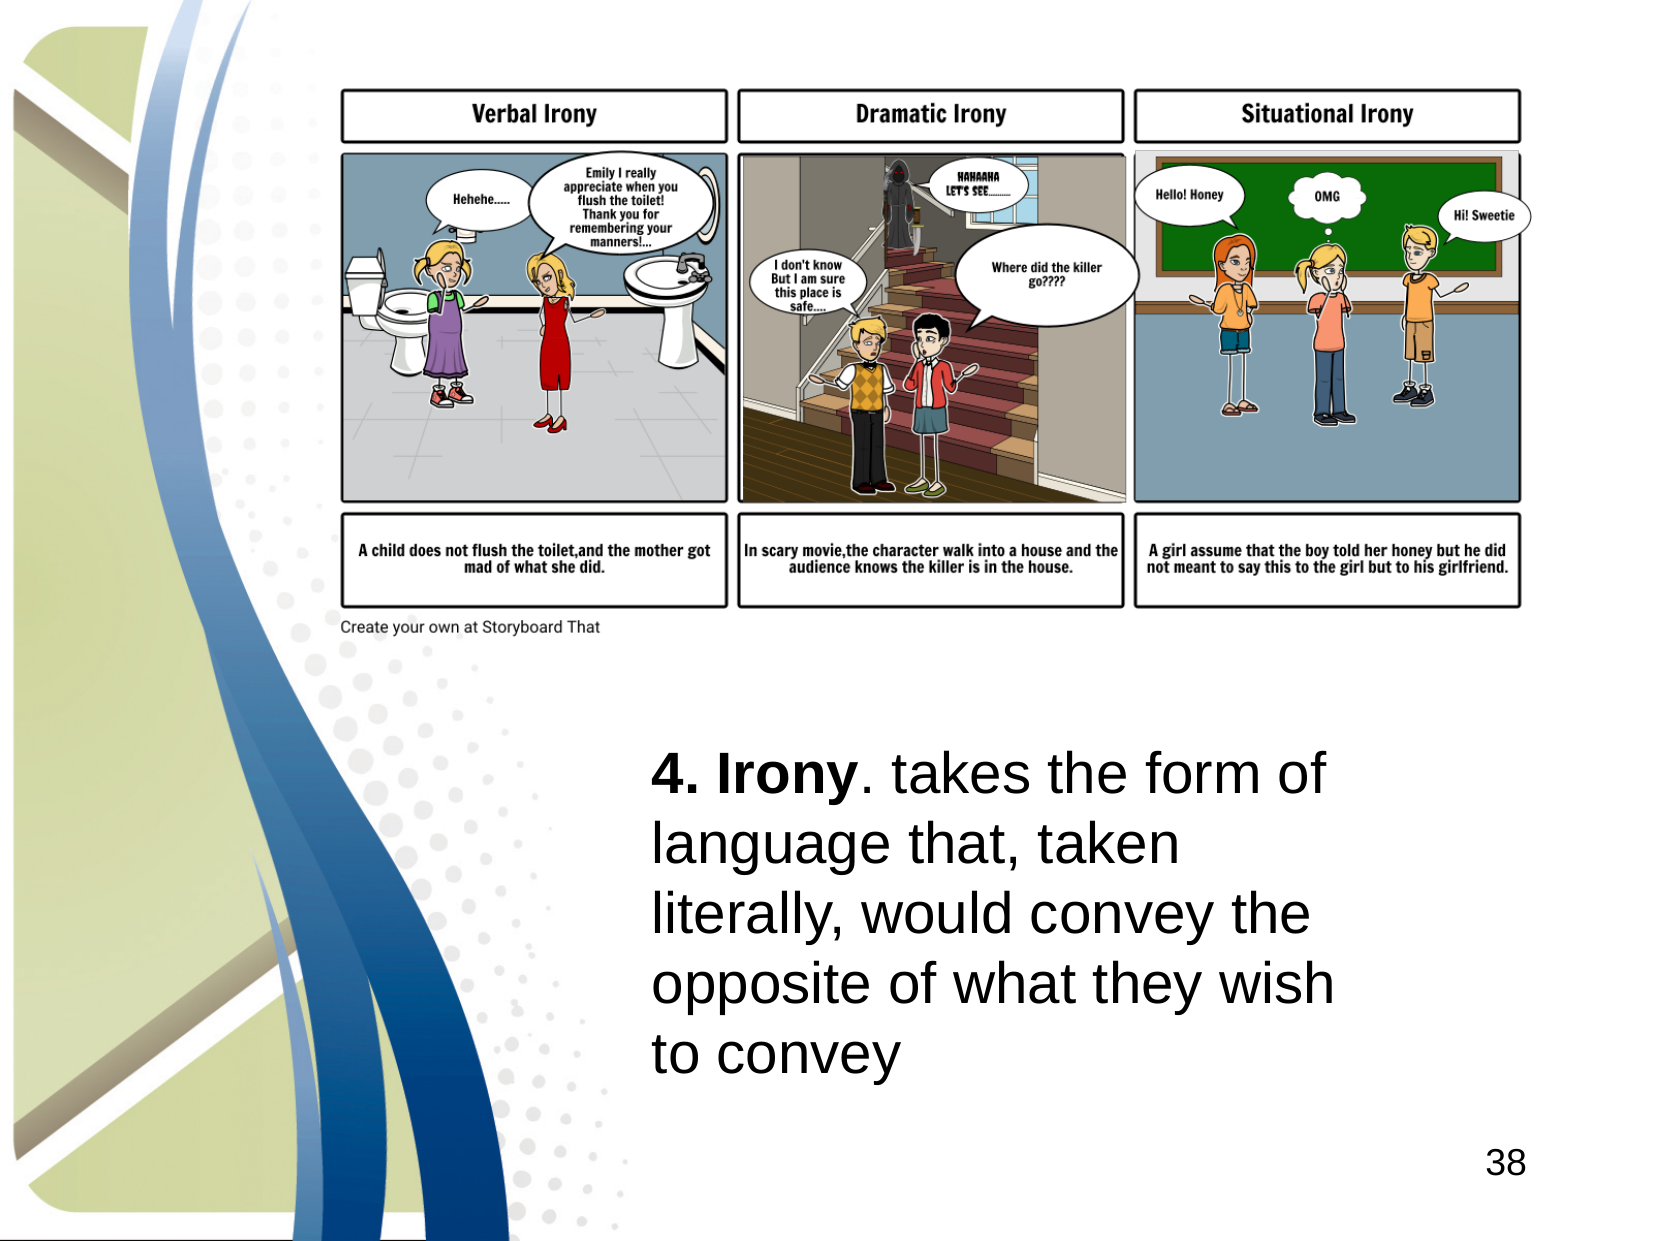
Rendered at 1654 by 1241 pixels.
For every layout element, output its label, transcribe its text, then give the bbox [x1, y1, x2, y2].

text_box [82, 206, 1570, 926]
text_box 38 [1470, 1130, 1654, 1190]
text_box 4. Irony. takes the form of language that, taken literally, would convey the opposite of what they wish to convey [637, 727, 1369, 1241]
picture [0, 0, 1654, 1241]
